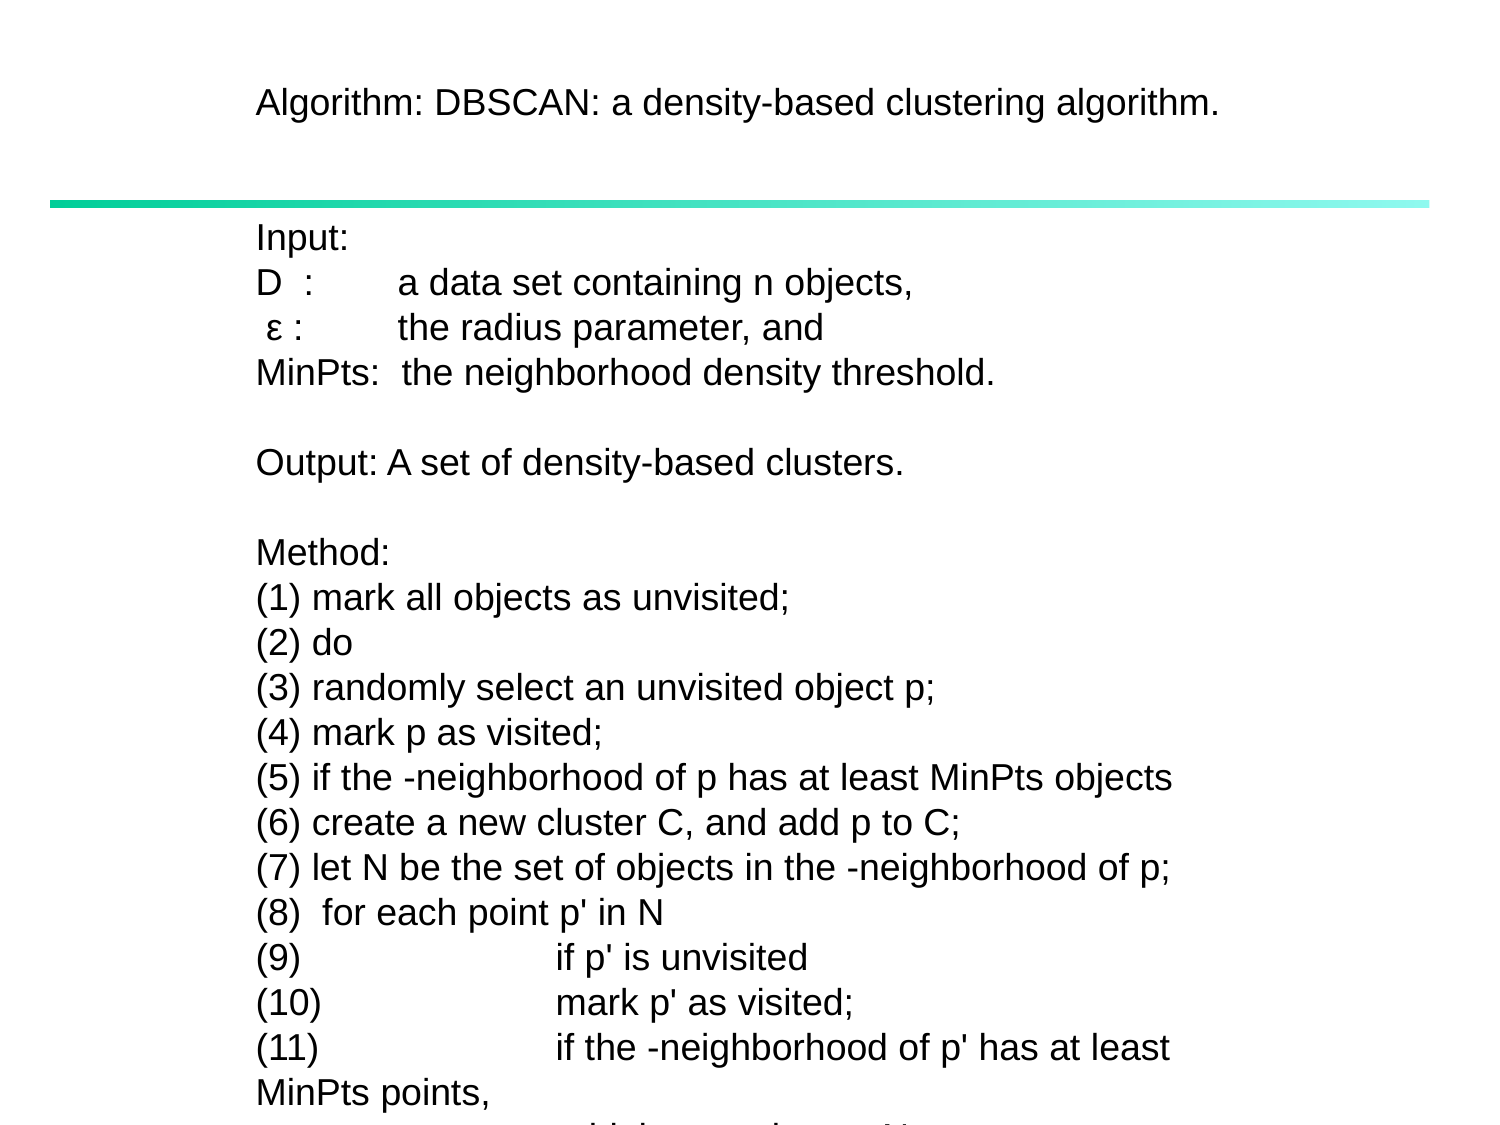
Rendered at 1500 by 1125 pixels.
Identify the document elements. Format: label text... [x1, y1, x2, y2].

text_box Algorithm: DBSCAN: a density-based clustering algorithm. Input: D : a data set containing n objects, ε : the radius parameter, and MinPts: the neighborhood density threshold. Output: A set of density-based clusters. Method: (1) mark all objects as unvisited; (2) do (3) randomly select an unvisited object p; (4) mark p as visited; (5) if the -neighborhood of p has at least MinPts objects (6) create a new cluster C, and add p to C; (7) let N be the set of objects in the -neighborhood of p; (8) for each point p' in N (9) if p' is unvisited (10) mark p' as visited; (11) if the -neighborhood of p' has at least MinPts points, add those points to N ; [240, 70, 1300, 1125]
